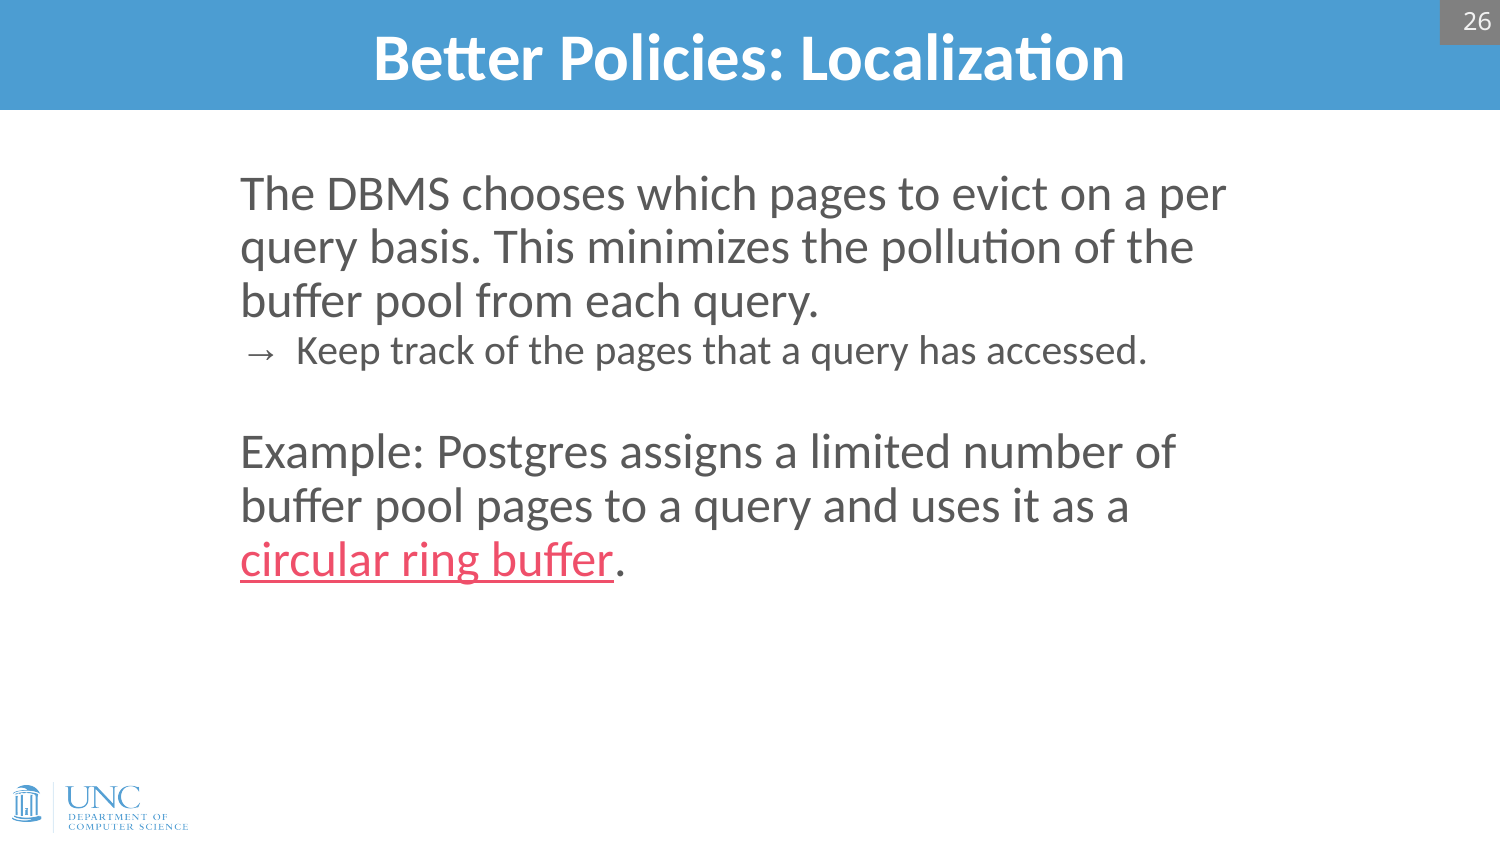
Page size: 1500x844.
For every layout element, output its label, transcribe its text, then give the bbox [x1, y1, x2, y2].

title Better Policies: Localization [0, 0, 1500, 110]
picture [12, 782, 188, 833]
text_box 26 [1439, 0, 1500, 45]
list The DBMS chooses which pages to evict on a per query basis. This minimizes the pollution of the buffer pool from each query. Keep track of the pages that a query has accessed. Example: Postgres assigns a limited number of buffer pool pages to a query and uses it as a circular ring buffer. [225, 159, 1275, 760]
